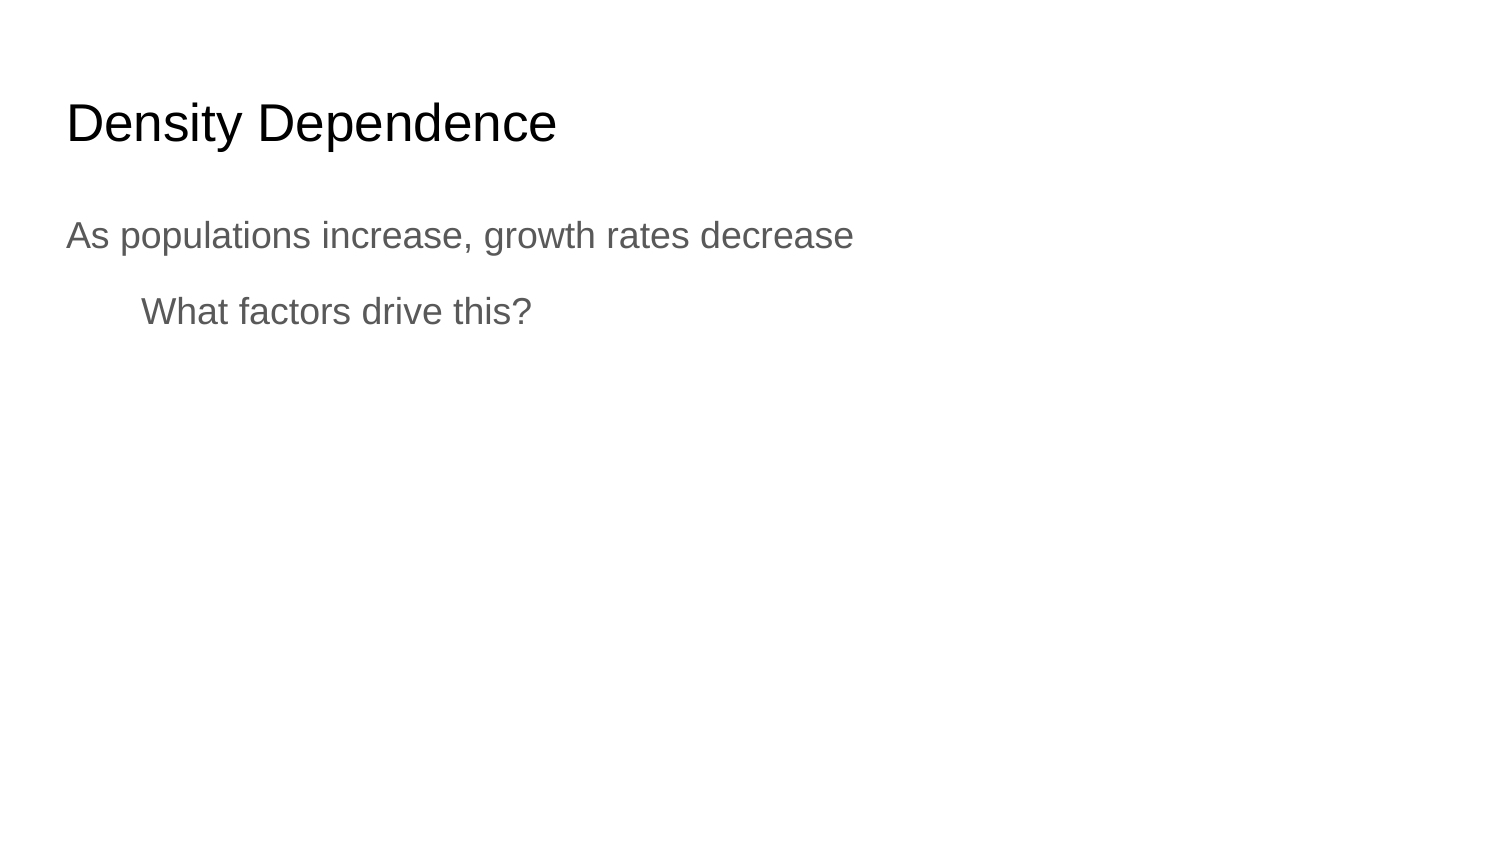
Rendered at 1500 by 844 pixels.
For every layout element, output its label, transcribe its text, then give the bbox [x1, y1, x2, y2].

title Density Dependence [51, 72, 1449, 167]
list As populations increase, growth rates decrease What factors drive this? [51, 189, 1449, 750]
